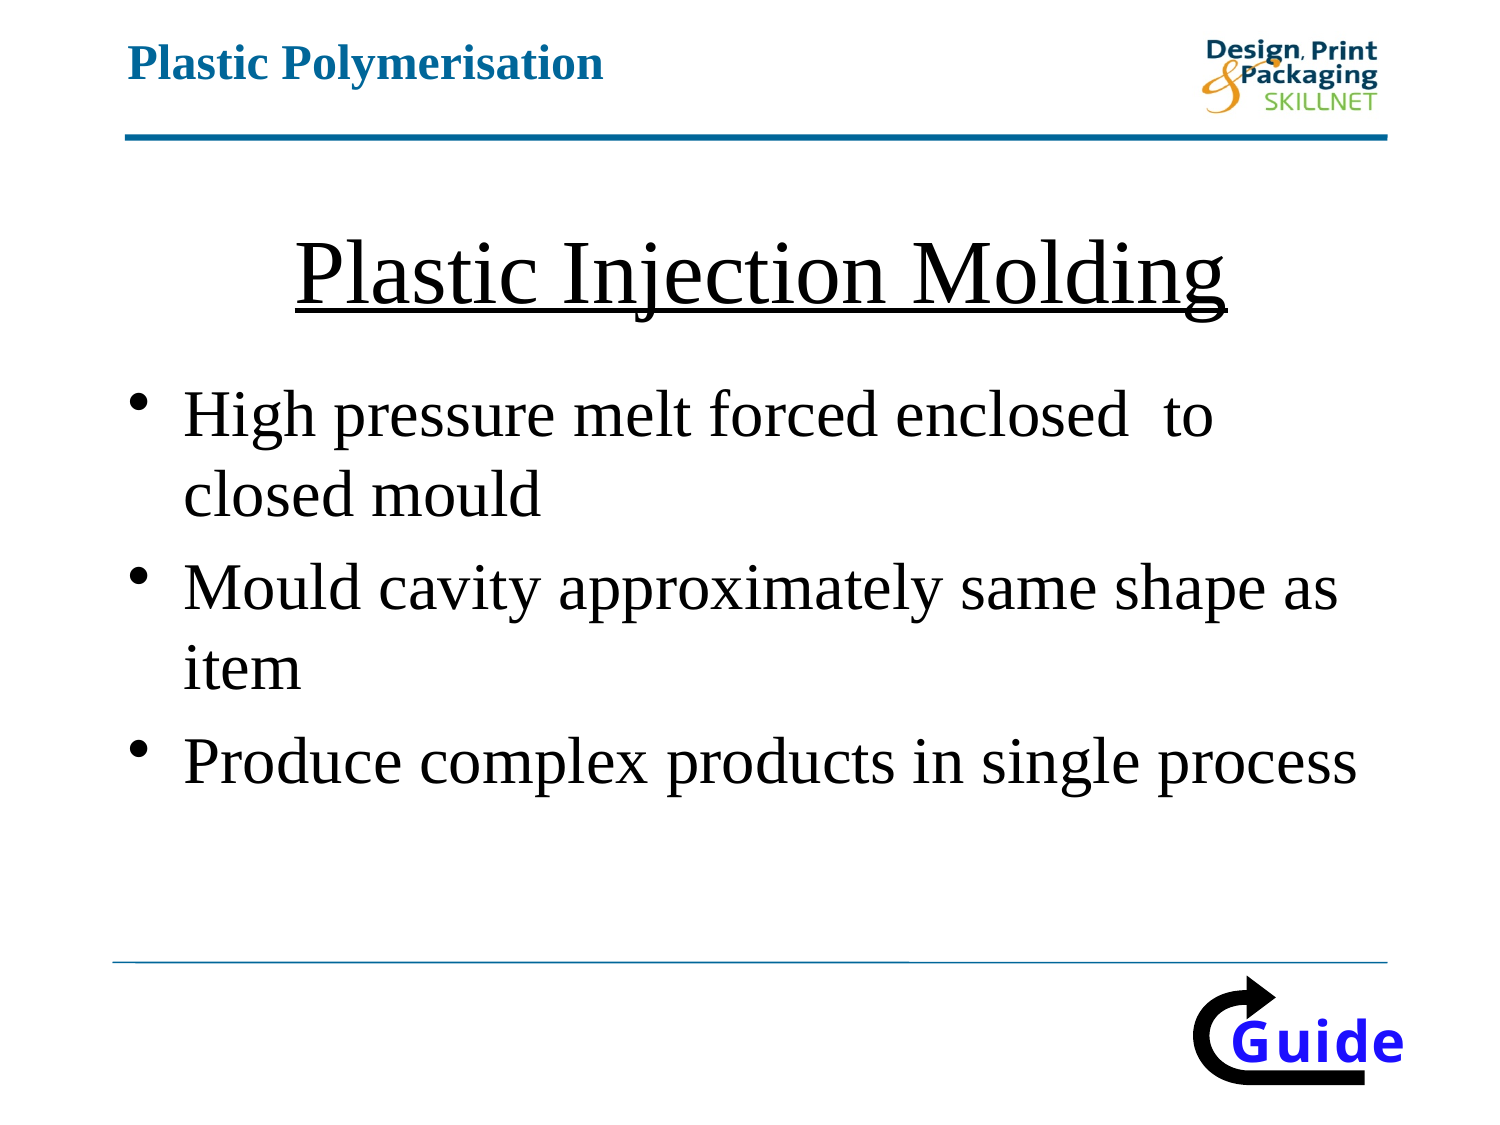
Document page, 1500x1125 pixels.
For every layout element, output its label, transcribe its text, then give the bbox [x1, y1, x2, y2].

picture [1192, 31, 1387, 121]
list High pressure melt forced enclosed to closed mould Mould cavity approximately same shape as item Produce complex products in single process [112, 362, 1388, 963]
title Plastic Injection Molding [123, 172, 1400, 361]
